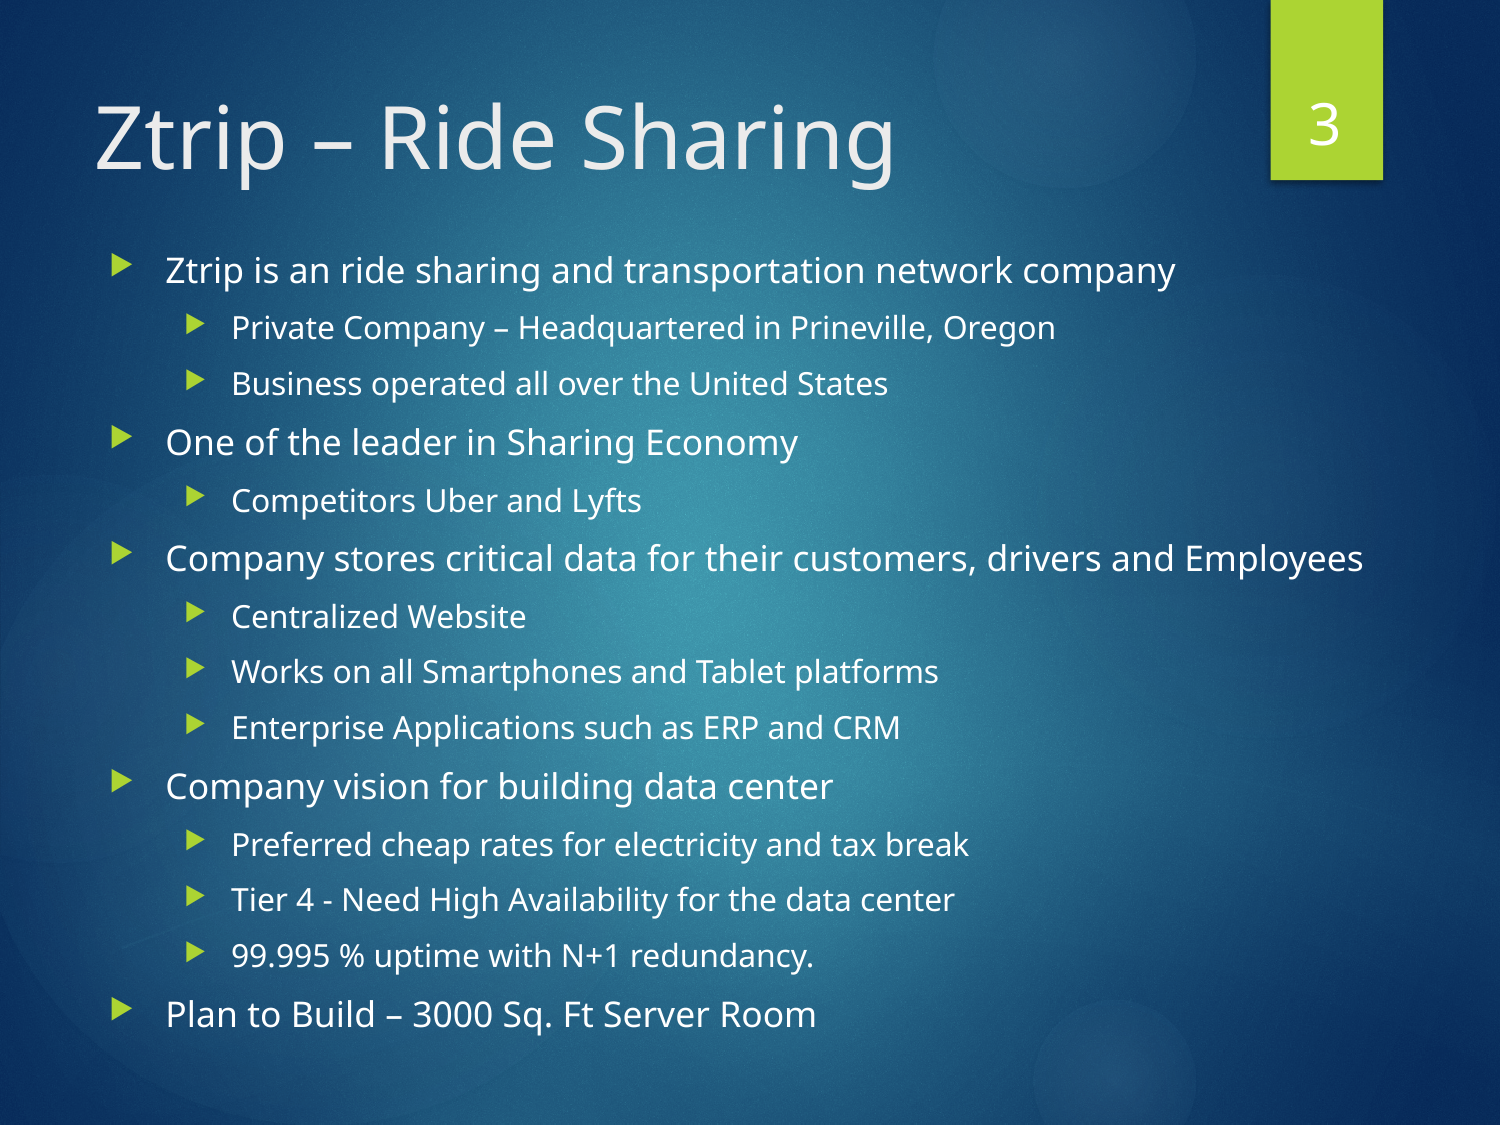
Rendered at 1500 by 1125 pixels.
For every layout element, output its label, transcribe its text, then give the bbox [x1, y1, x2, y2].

list Ztrip is an ride sharing and transportation network company Private Company – Headquartered in Prineville, Oregon Business operated all over the United States One of the leader in Sharing Economy Competitors Uber and Lyfts Company stores critical data for their customers, drivers and Employees Centralized Website Works on all Smartphones and Tablet platforms Enterprise Applications such as ERP and CRM Company vision for building data center Preferred cheap rates for electricity and tax break Tier 4 - Need High Availability for the data center 99.995 % uptime with N+1 redundancy. Plan to Build – 3000 Sq. Ft Server Room [94, 240, 1420, 1057]
title Ztrip – Ride Sharing [79, 74, 1237, 304]
slide_number 3 [1273, 48, 1378, 175]
